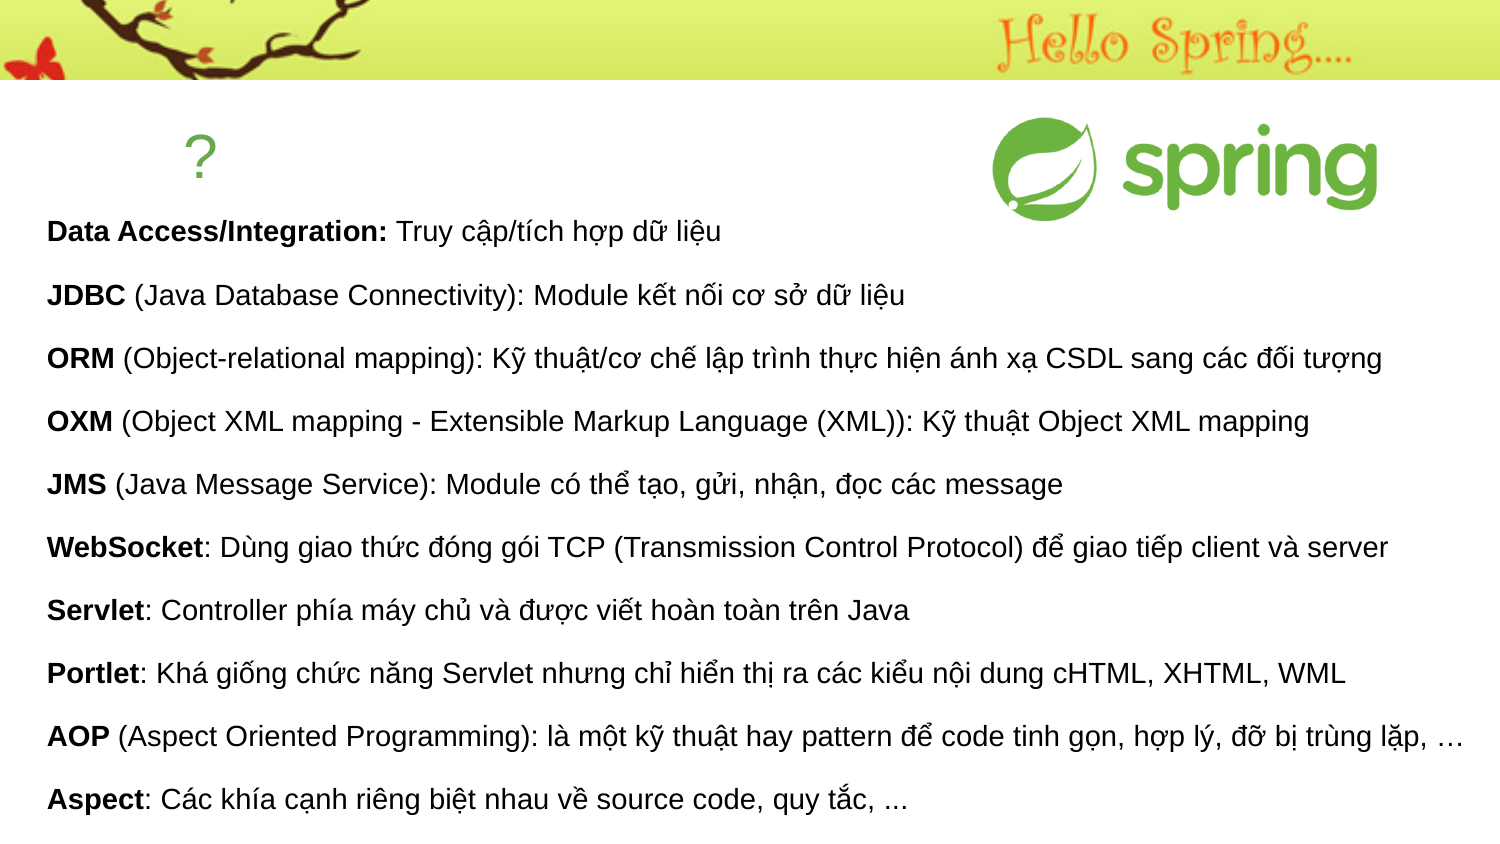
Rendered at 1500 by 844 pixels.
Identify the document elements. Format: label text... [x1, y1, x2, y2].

picture [0, 0, 1500, 80]
list Data Access/Integration: Truy cập/tích hợp dữ liệu JDBC (Java Database Connectivity): Module kết nối cơ sở dữ liệu ORM (Object-relational mapping): Kỹ thuật/cơ chế lập trình thực hiện ánh xạ CSDL sang các đối tượng OXM (Object XML mapping - Extensible Markup Language (XML)): Kỹ thuật Object XML mapping JMS (Java Message Service): Module có thể tạo, gửi, nhận, đọc các message WebSocket: Dùng giao thức đóng gói TCP (Transmission Control Protocol) để giao tiếp client và server Servlet: Controller phía máy chủ và được viết hoàn toàn trên Java Portlet: Khá giống chức năng Servlet nhưng chỉ hiển thị ra các kiểu nội dung cHTML, XHTML, WML AOP (Aspect Oriented Programming): là một kỹ thuật hay pattern để code tinh gọn, hợp lý, đỡ bị trùng lặp, … Aspect: Các khía cạnh riêng biệt nhau về source code, quy tắc, ... [31, 192, 1492, 800]
title ? [151, 101, 252, 192]
picture [975, 114, 1404, 228]
